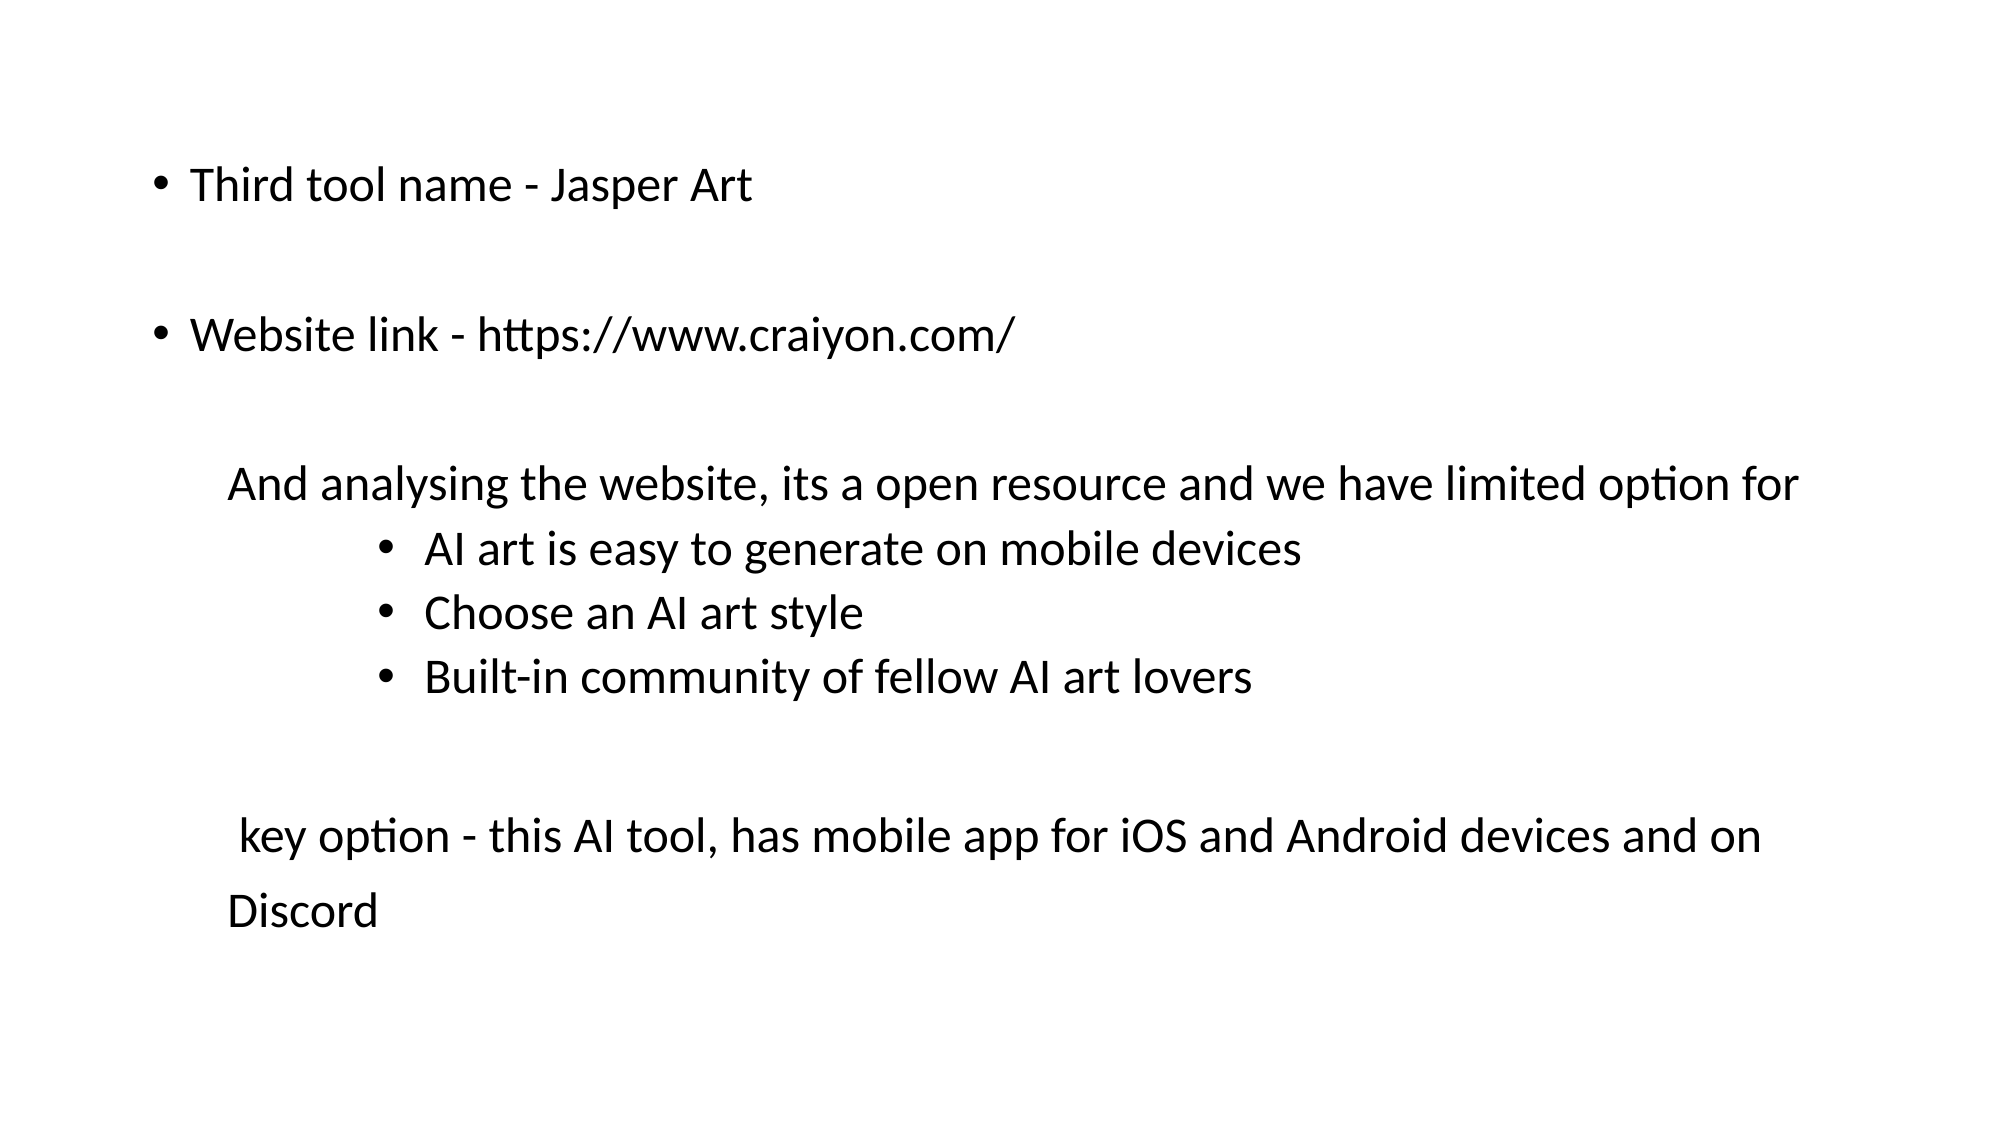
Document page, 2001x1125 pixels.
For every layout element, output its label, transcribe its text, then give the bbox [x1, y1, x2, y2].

list Third tool name - Jasper Art Website link - https://www.craiyon.com/ And analysing the website, its a open resource and we have limited option for AI art is easy to generate on mobile devices Choose an AI art style Built-in community of fellow AI art lovers key option - this AI tool, has mobile app for iOS and Android devices and on Discord [137, 70, 1863, 1014]
